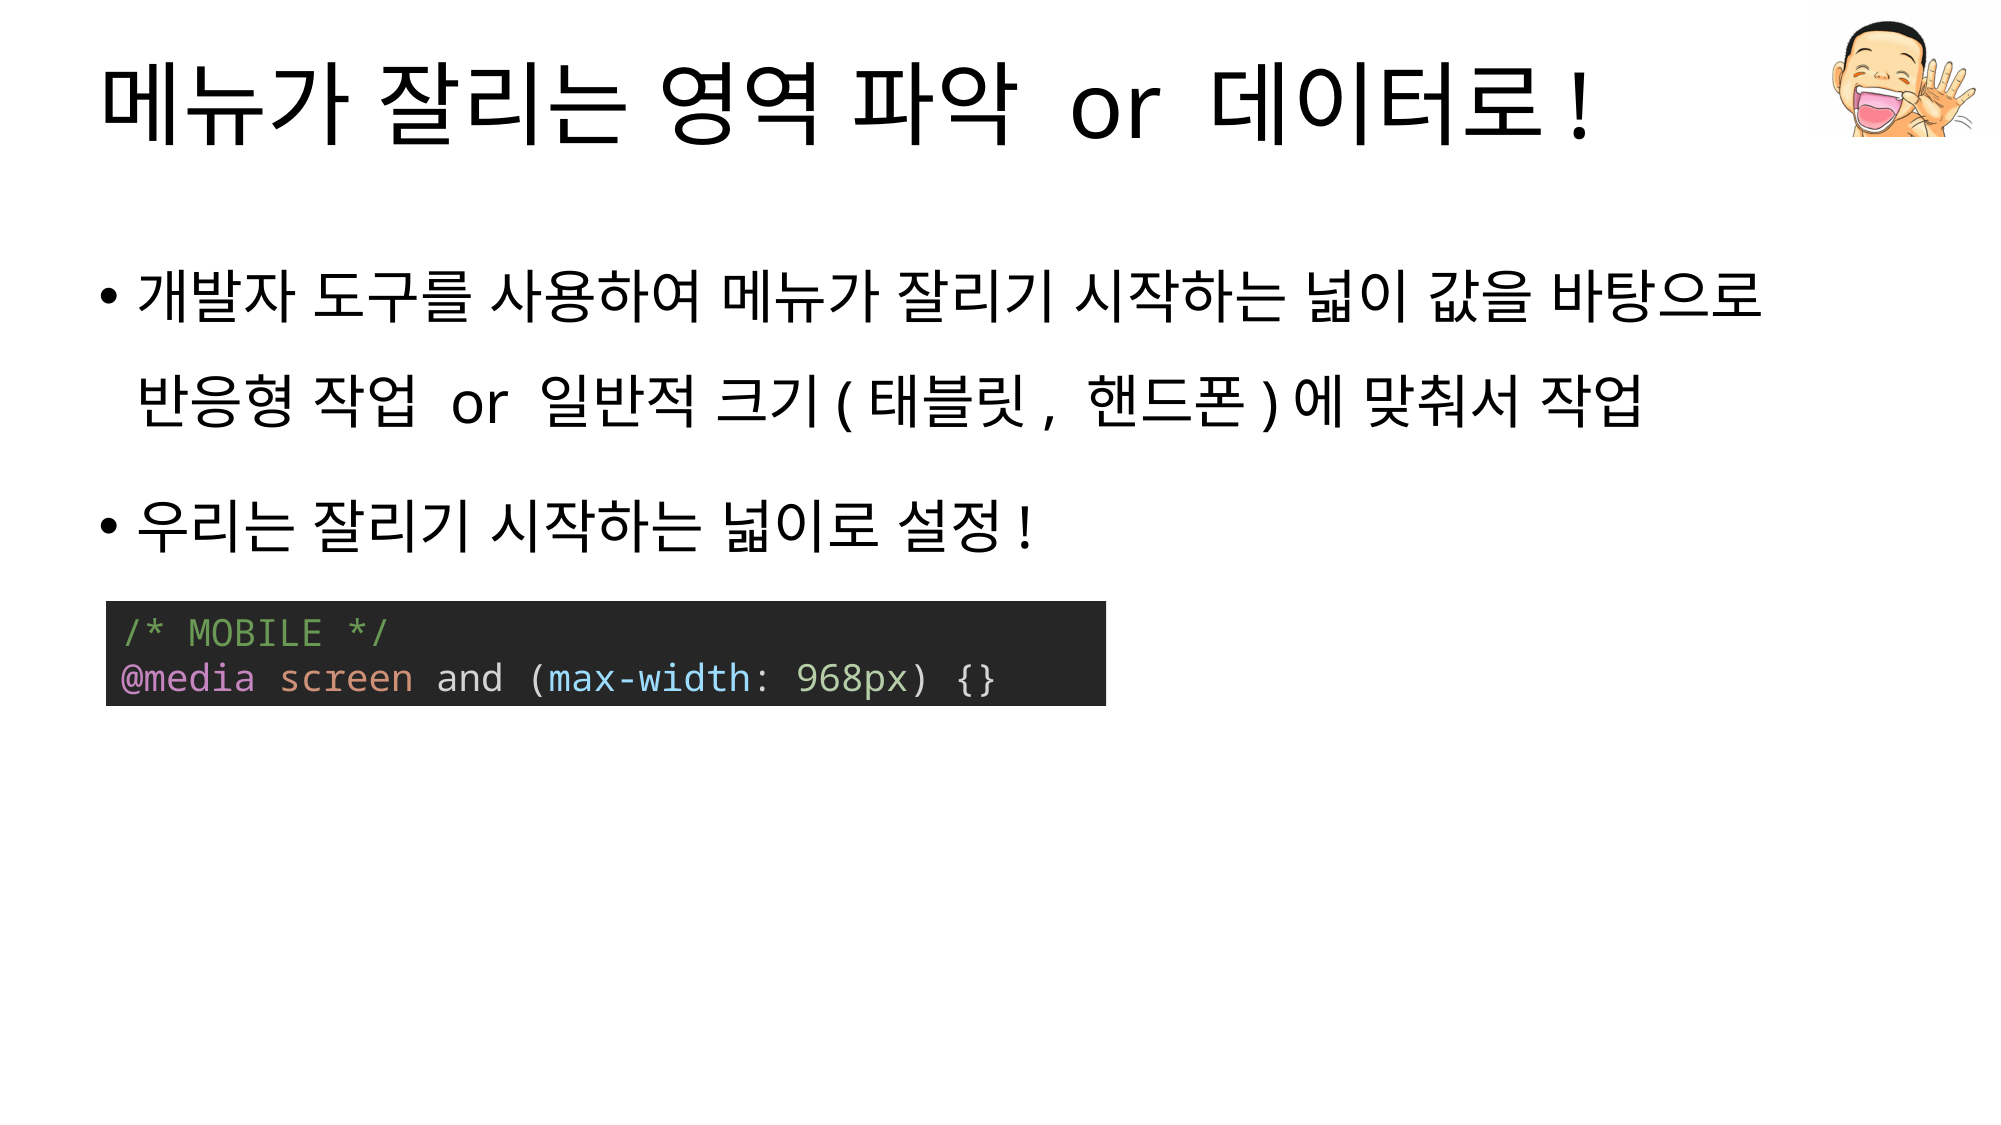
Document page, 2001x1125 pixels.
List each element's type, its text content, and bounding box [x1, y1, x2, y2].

text_box /* MOBILE */ @media screen and (max-width: 968px) {} [106, 601, 1107, 706]
title 메뉴가 잘리는 영역 파악 or 데이터로! [83, 0, 1931, 217]
list 개발자 도구를 사용하여 메뉴가 잘리기 시작하는 넓이 값을 바탕으로 반응형 작업 or 일반적 크기(태블릿, 핸드폰)에 맞춰서 작업 우리는 잘리기 시작하는 넓이로 설정! [83, 217, 1931, 1125]
picture [1931, 0, 2000, 137]
